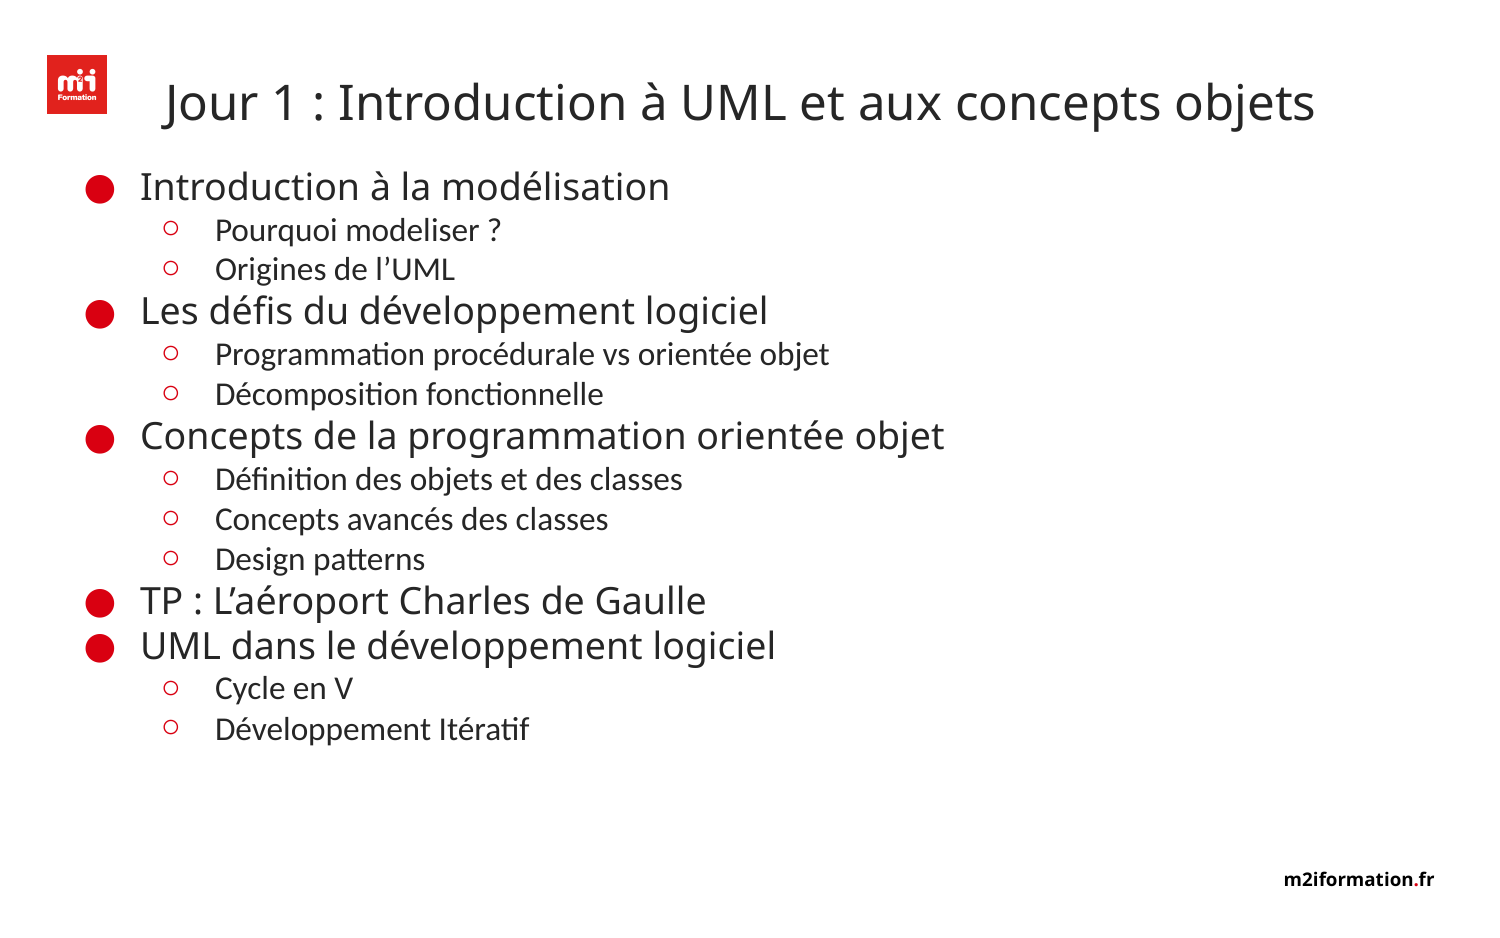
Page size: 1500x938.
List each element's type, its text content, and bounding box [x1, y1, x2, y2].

picture [47, 55, 107, 114]
list Introduction à la modélisation Pourquoi modeliser ? Origines de l’UML Les défis du développement logiciel Programmation procédurale vs orientée objet Décomposition fonctionnelle Concepts de la programmation orientée objet Définition des objets et des classes Concepts avancés des classes Design patterns TP : L’aéroport Charles de Gaulle UML dans le développement logiciel Cycle en V Développement Itératif [49, 155, 1451, 859]
title Jour 1 : Introduction à UML et aux concepts objets [150, 45, 1451, 155]
